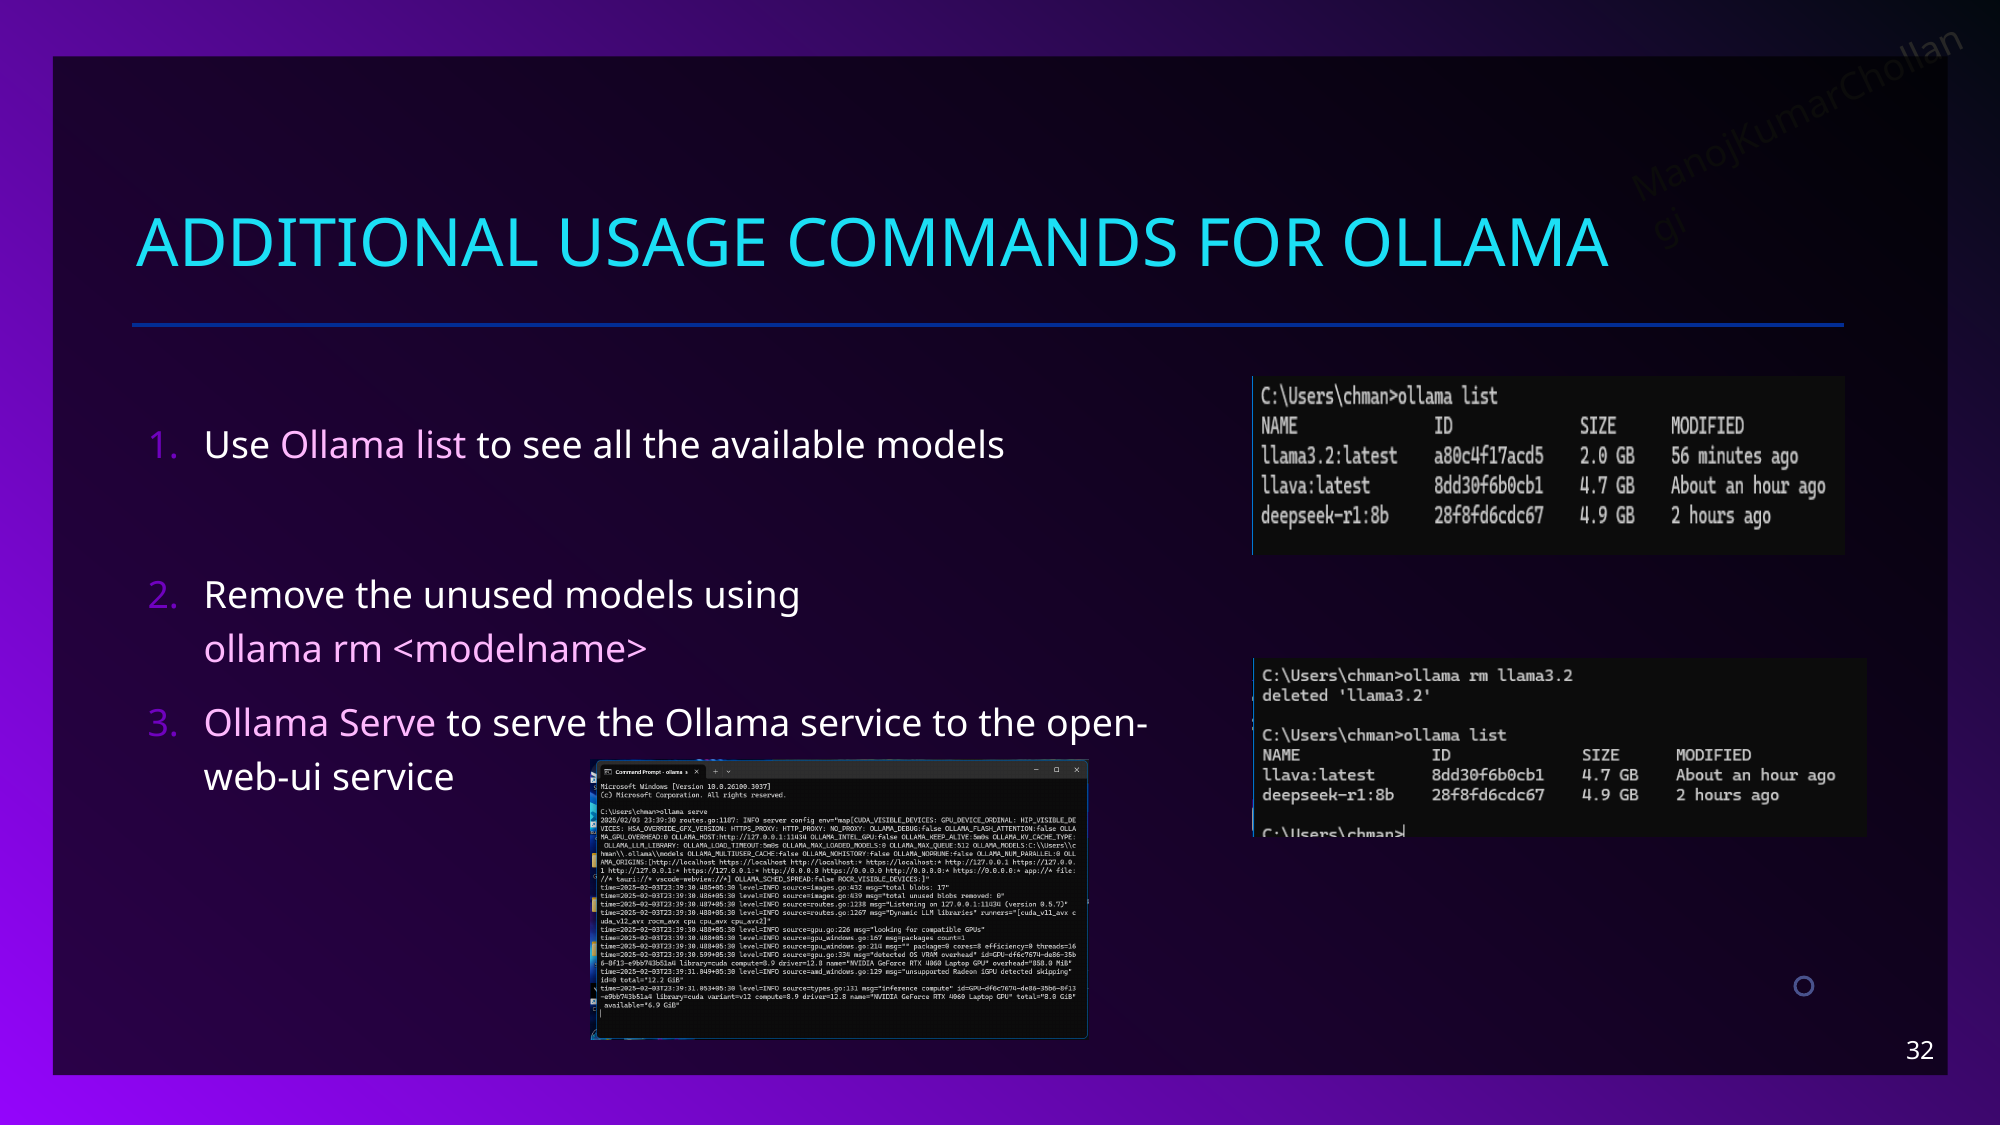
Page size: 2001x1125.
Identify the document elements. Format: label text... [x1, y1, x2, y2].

picture [1252, 376, 1845, 555]
picture [590, 759, 1089, 1040]
picture [1252, 658, 1867, 837]
slide_number 32 [1499, 1021, 1950, 1082]
list Use Ollama list to see all the available models Remove the unused models using ollama rm <modelname> Ollama Serve to serve the Ollama service to the open-web-ui service [132, 404, 1232, 1016]
title Additional Usage Commands for OLLAMA [121, 70, 1845, 289]
